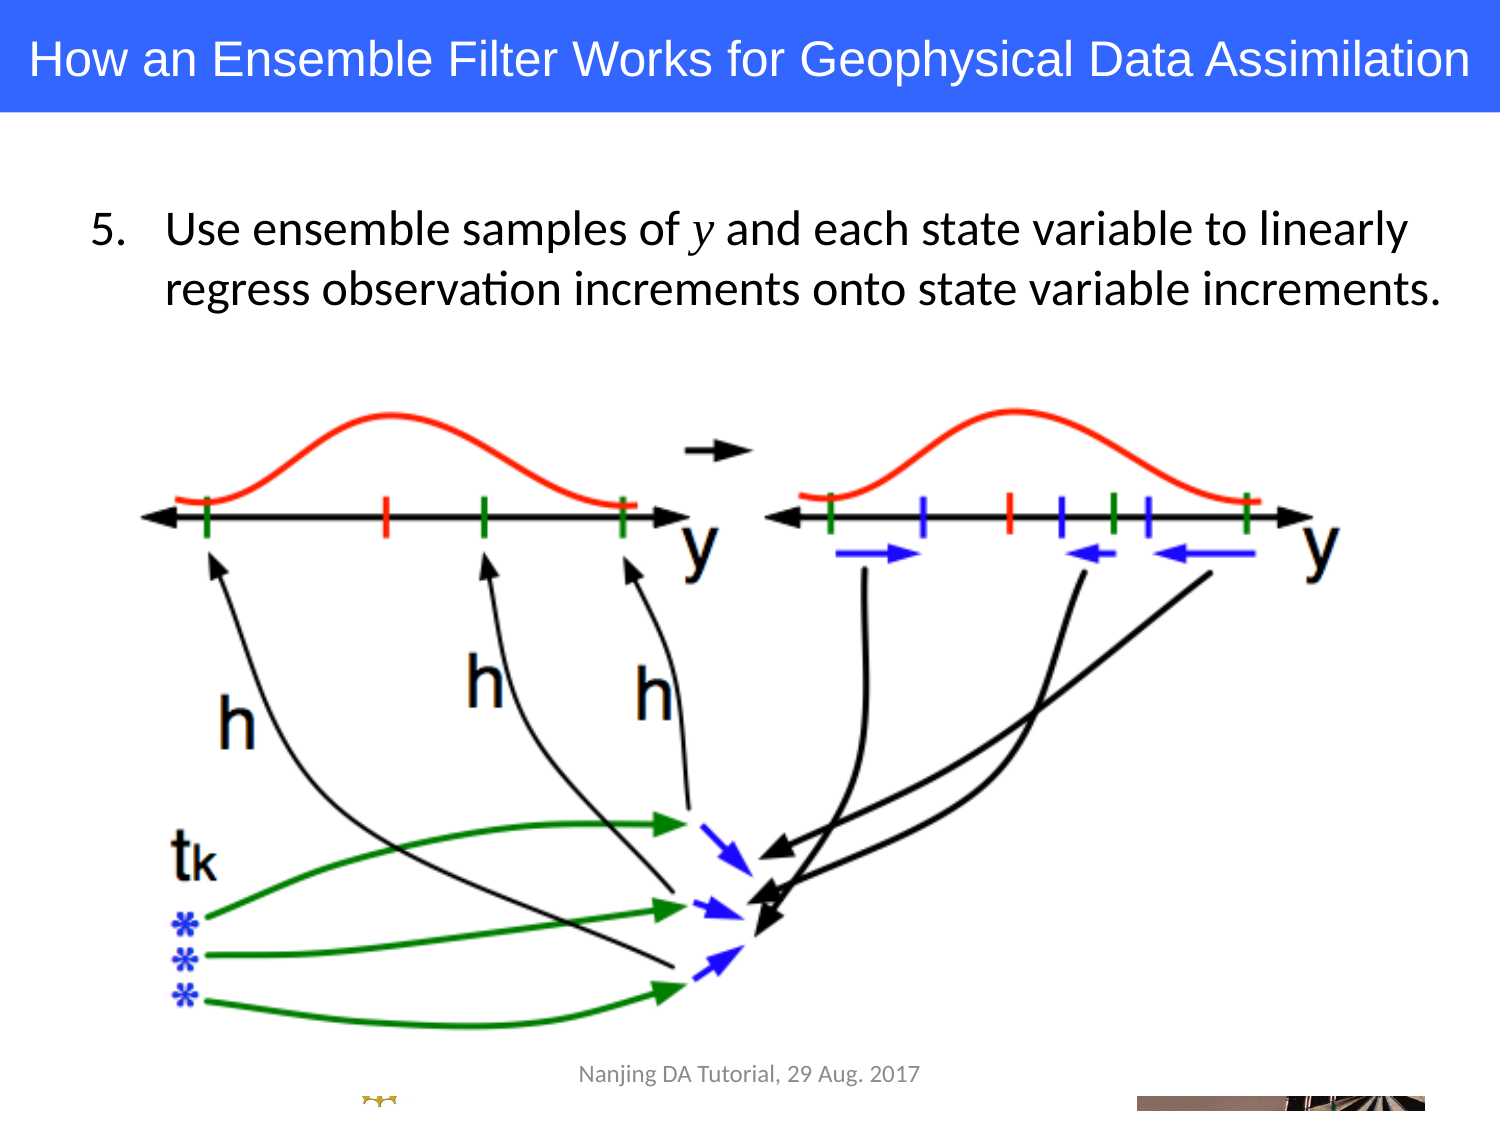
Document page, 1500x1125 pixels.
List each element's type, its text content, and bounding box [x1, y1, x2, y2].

text_box Use ensemble samples of y and each state variable to linearly regress observation increments onto state variable increments. [75, 188, 1494, 323]
title How an Ensemble Filter Works for Geophysical Data Assimilation [0, 0, 1500, 113]
picture [67, 336, 1427, 1111]
